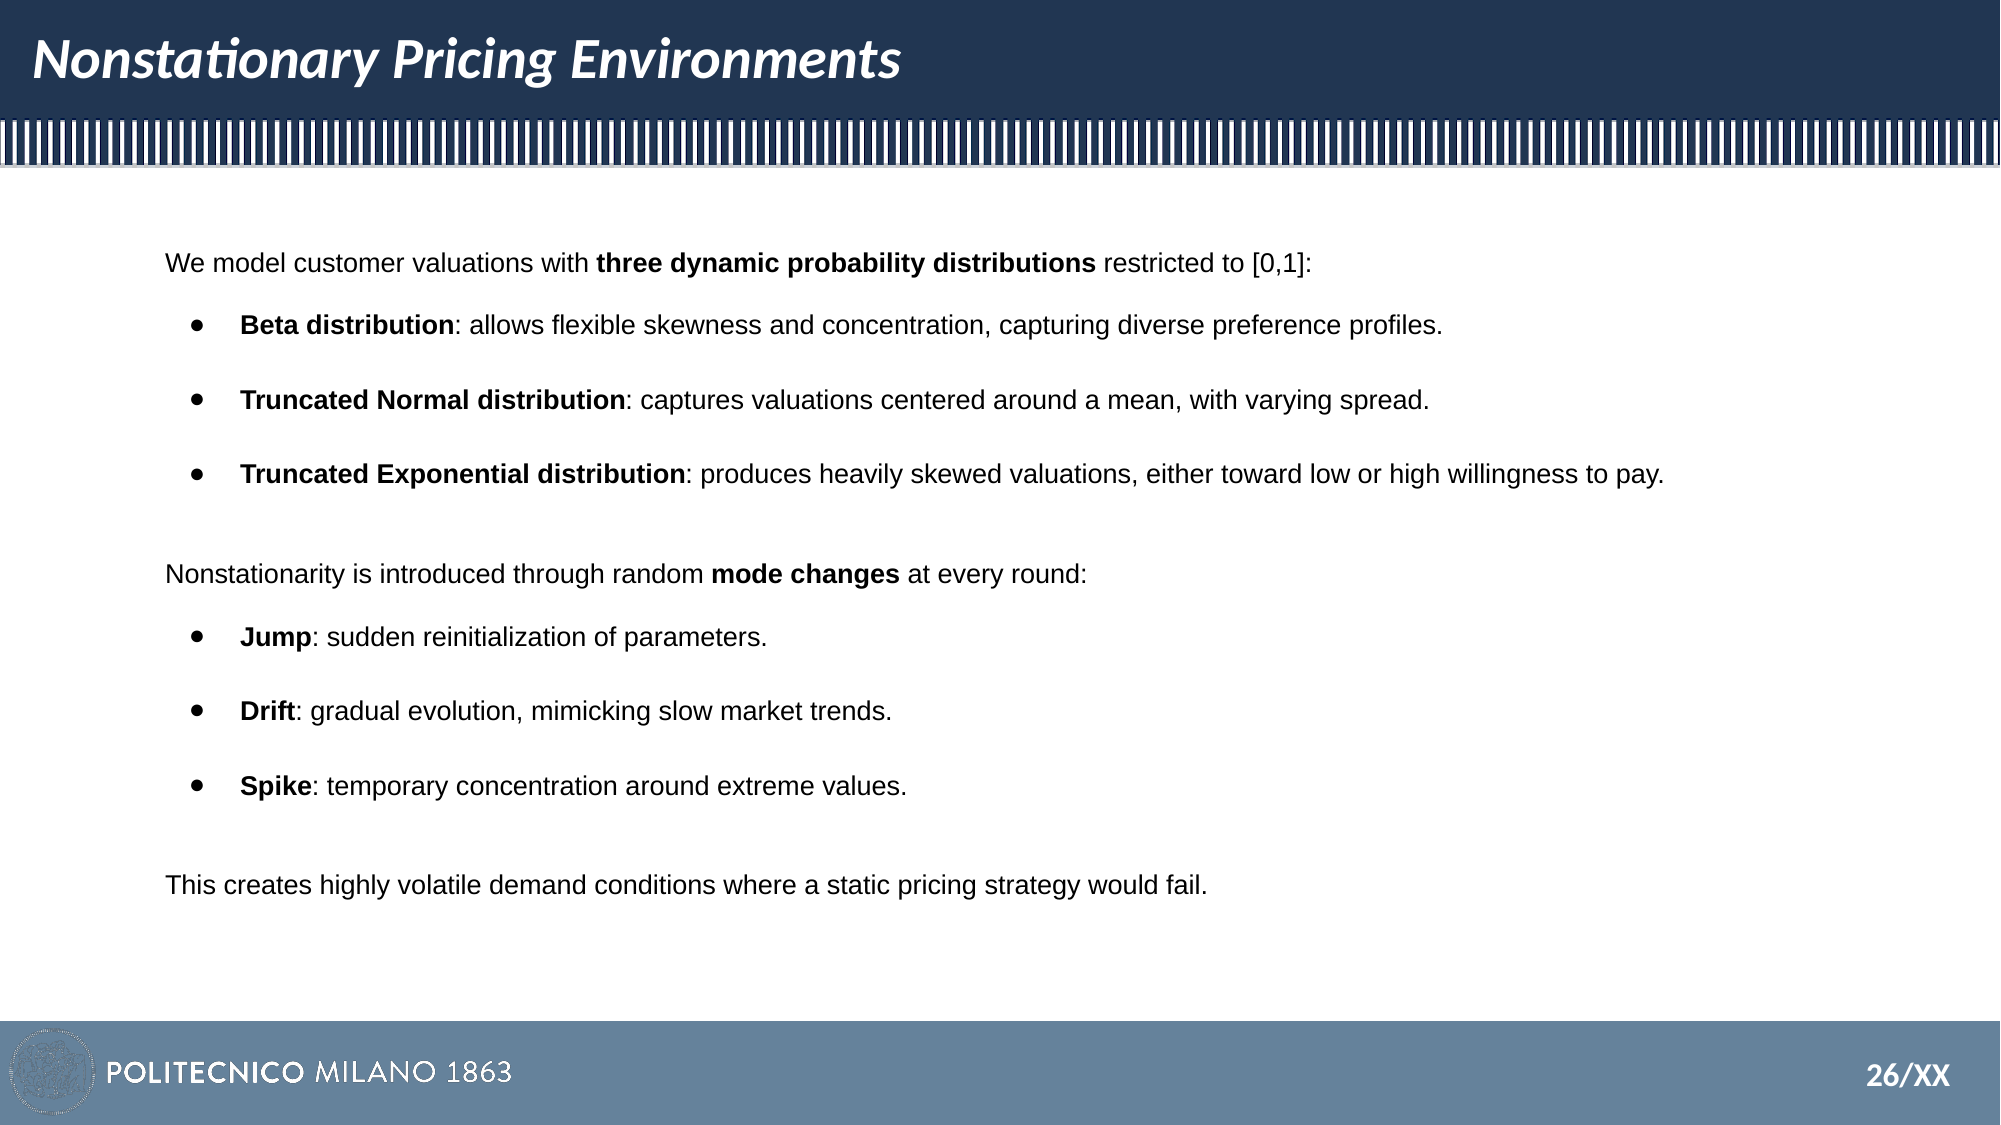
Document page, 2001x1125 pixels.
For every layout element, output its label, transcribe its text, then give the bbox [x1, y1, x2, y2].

slide_number ‹#›/XX [1806, 1043, 1966, 1104]
picture [0, 1021, 2000, 1125]
title Nonstationary Pricing Environments [17, 14, 1161, 104]
picture [0, 0, 2000, 168]
text_box We model customer valuations with three dynamic probability distributions restricted to [0,1]: Beta distribution: allows flexible skewness and concentration, capturing diverse preference profiles. Truncated Normal distribution: captures valuations centered around a mean, with varying spread. Truncated Exponential distribution: produces heavily skewed valuations, either toward low or high willingness to pay. Nonstationarity is introduced through random mode changes at every round: Jump: sudden reinitialization of parameters. Drift: gradual evolution, mimicking slow market trends. Spike: temporary concentration around extreme values. This creates highly volatile demand conditions where a static pricing strategy would fail. [149, 225, 1733, 916]
